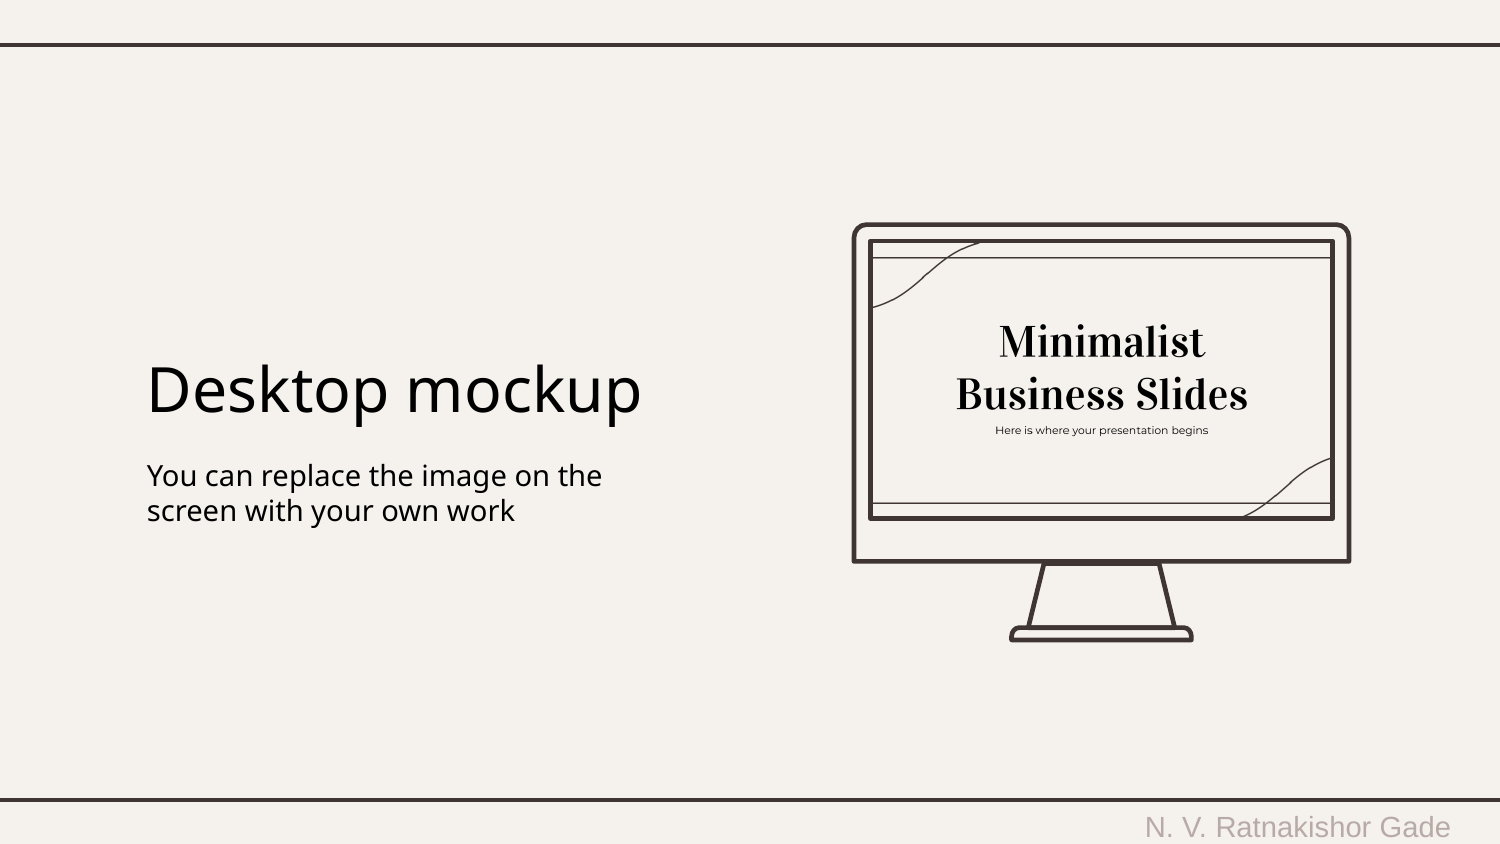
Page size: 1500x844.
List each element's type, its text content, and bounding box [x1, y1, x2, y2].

picture [872, 243, 1331, 517]
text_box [853, 224, 1350, 641]
title Desktop mockup [131, 334, 803, 446]
subtitle You can replace the image on the screen with your own work [131, 441, 651, 534]
